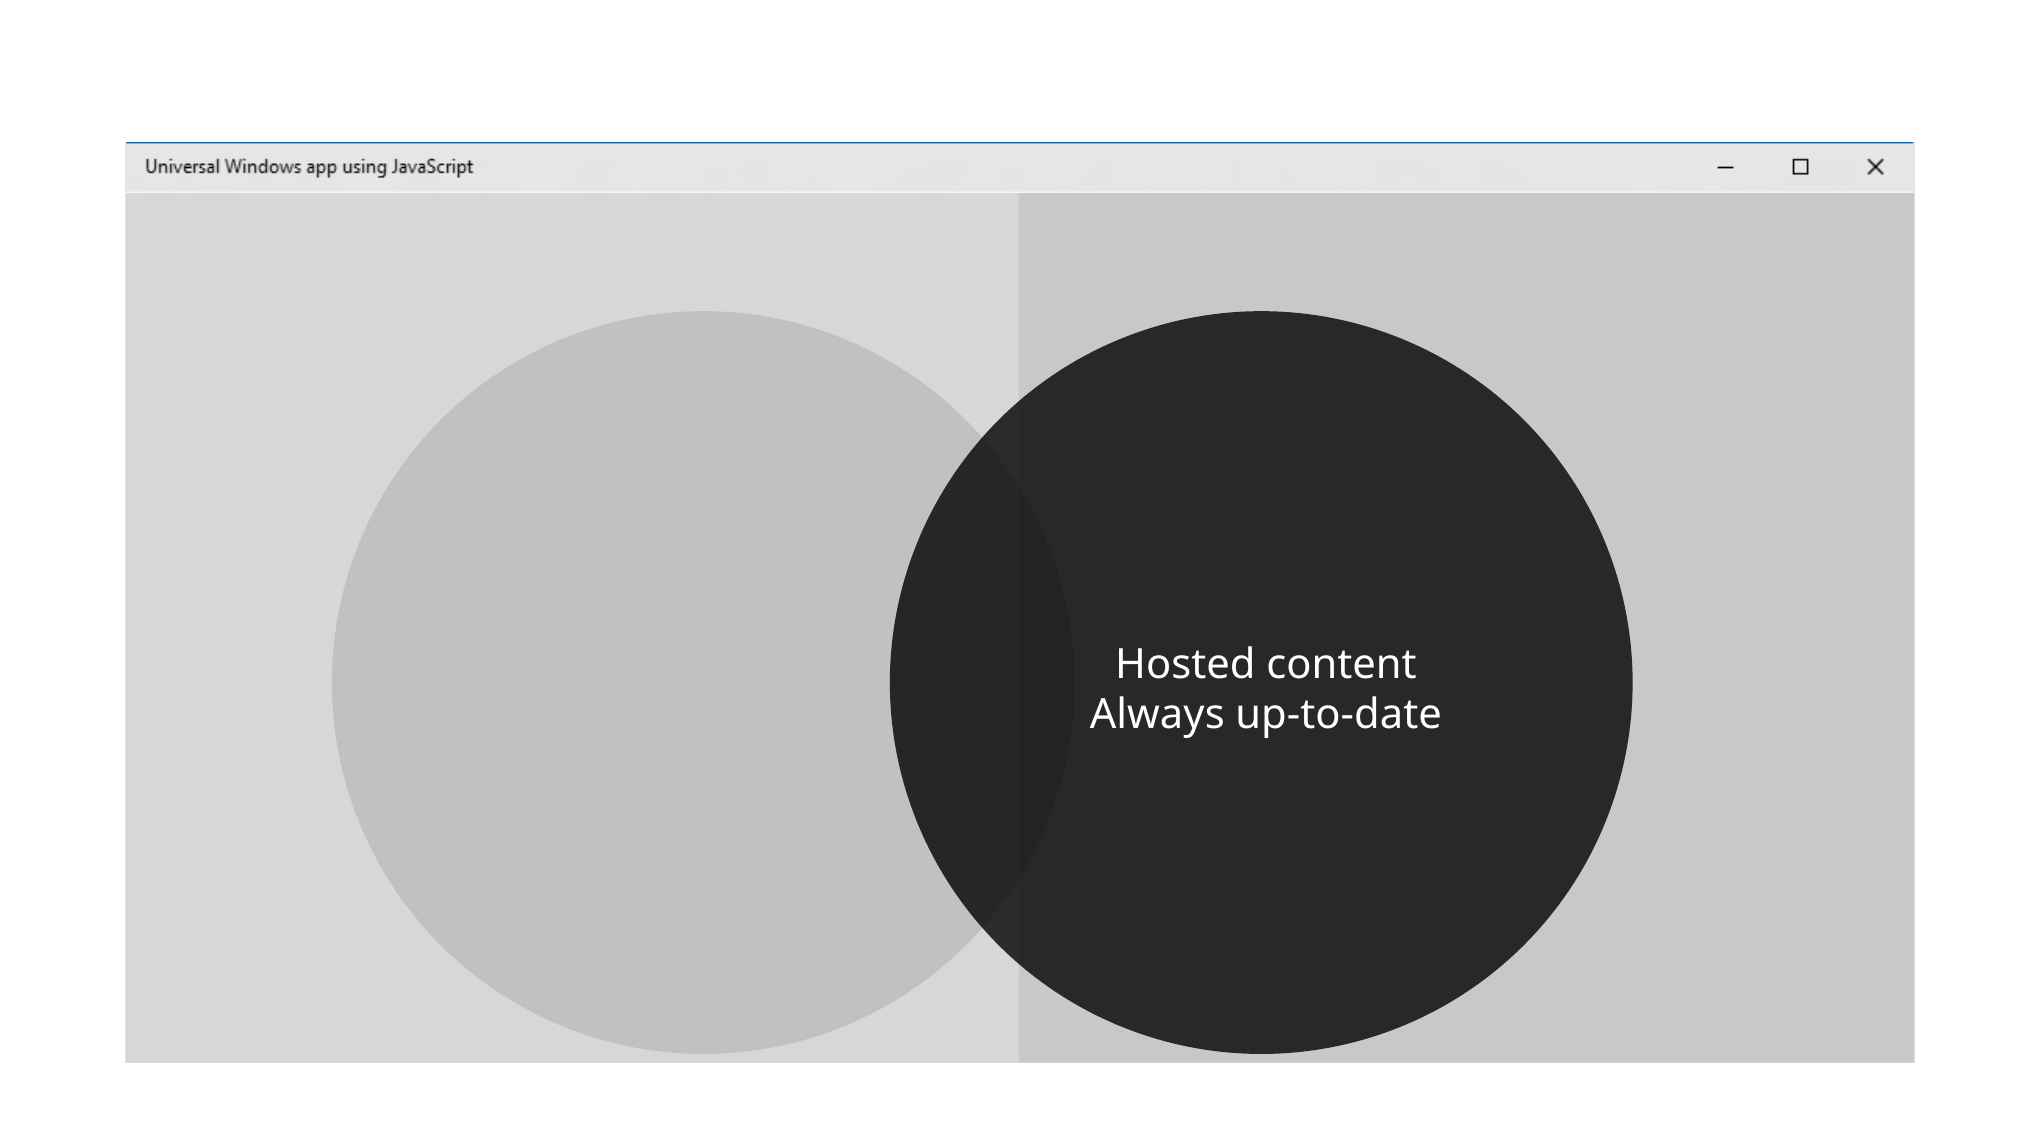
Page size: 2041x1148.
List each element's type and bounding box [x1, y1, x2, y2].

picture [125, 142, 1915, 1063]
